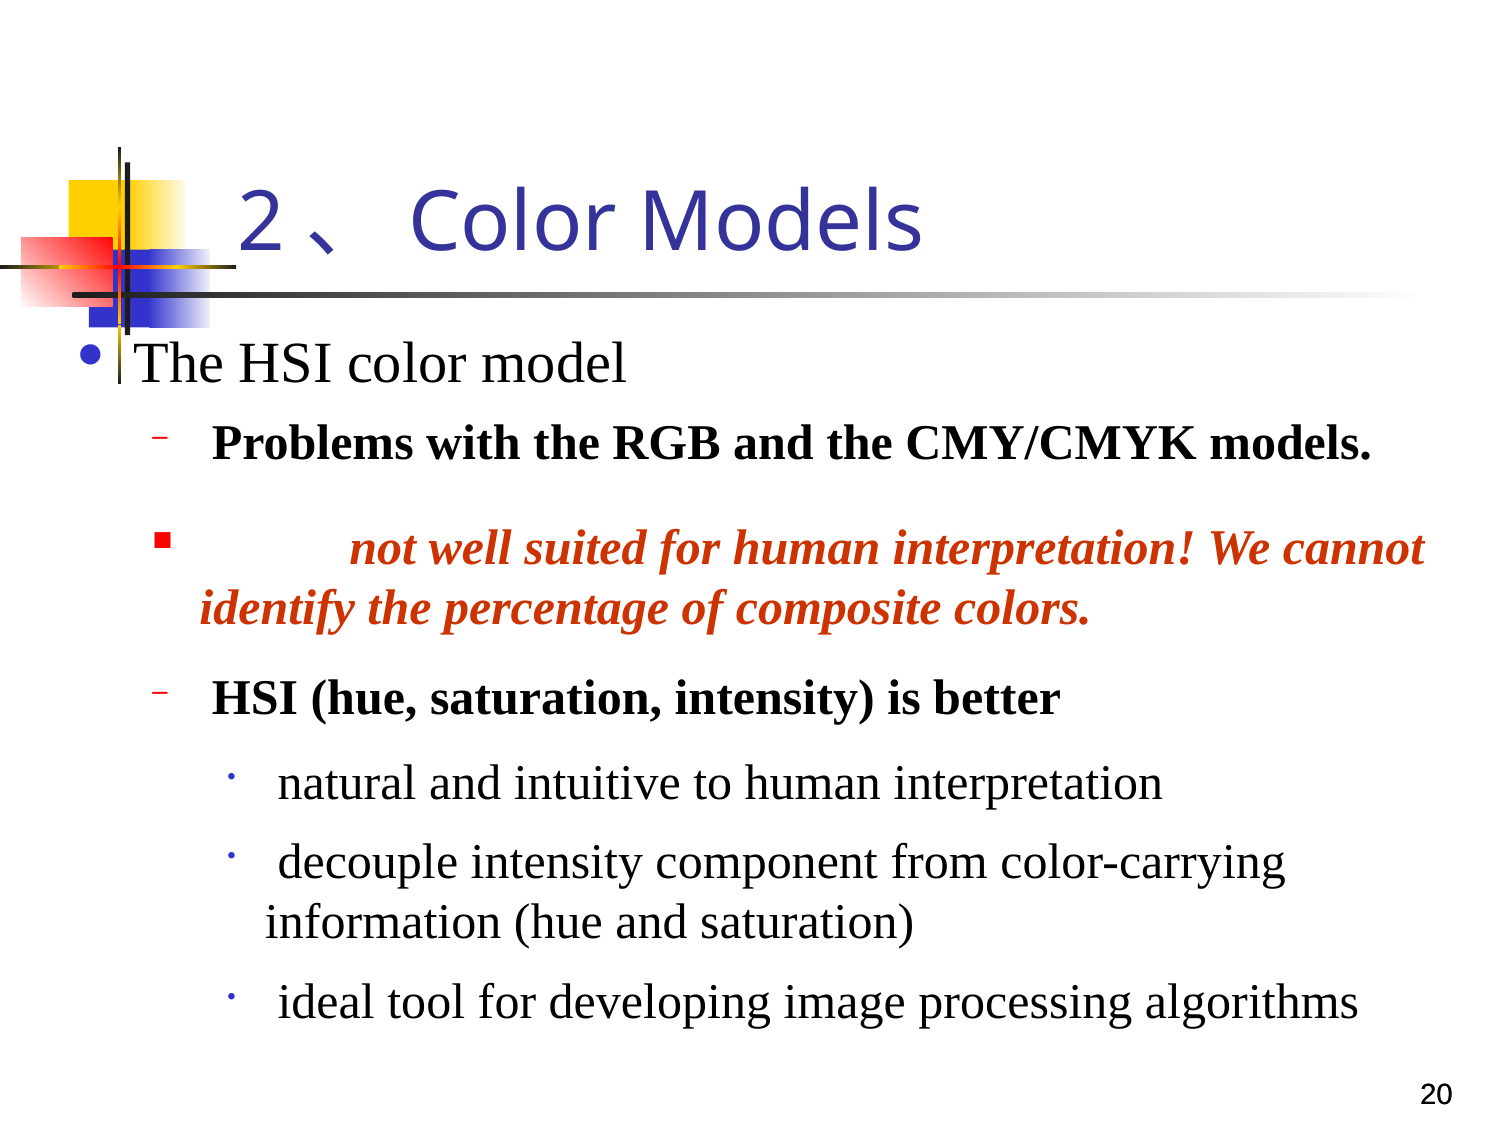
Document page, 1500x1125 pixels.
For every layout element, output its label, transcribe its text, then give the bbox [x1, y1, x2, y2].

title 2、Color Models [135, 34, 1500, 276]
list The HSI color model Problems with the RGB and the CMY/CMYK models. not well suited for human interpretation! We cannot identify the percentage of composite colors. HSI (hue, saturation, intensity) is better natural and intuitive to human interpretation decouple intensity component from color-carrying information (hue and saturation) ideal tool for developing image processing algorithms [62, 316, 1476, 1063]
text_box 20 [1155, 1042, 1468, 1118]
